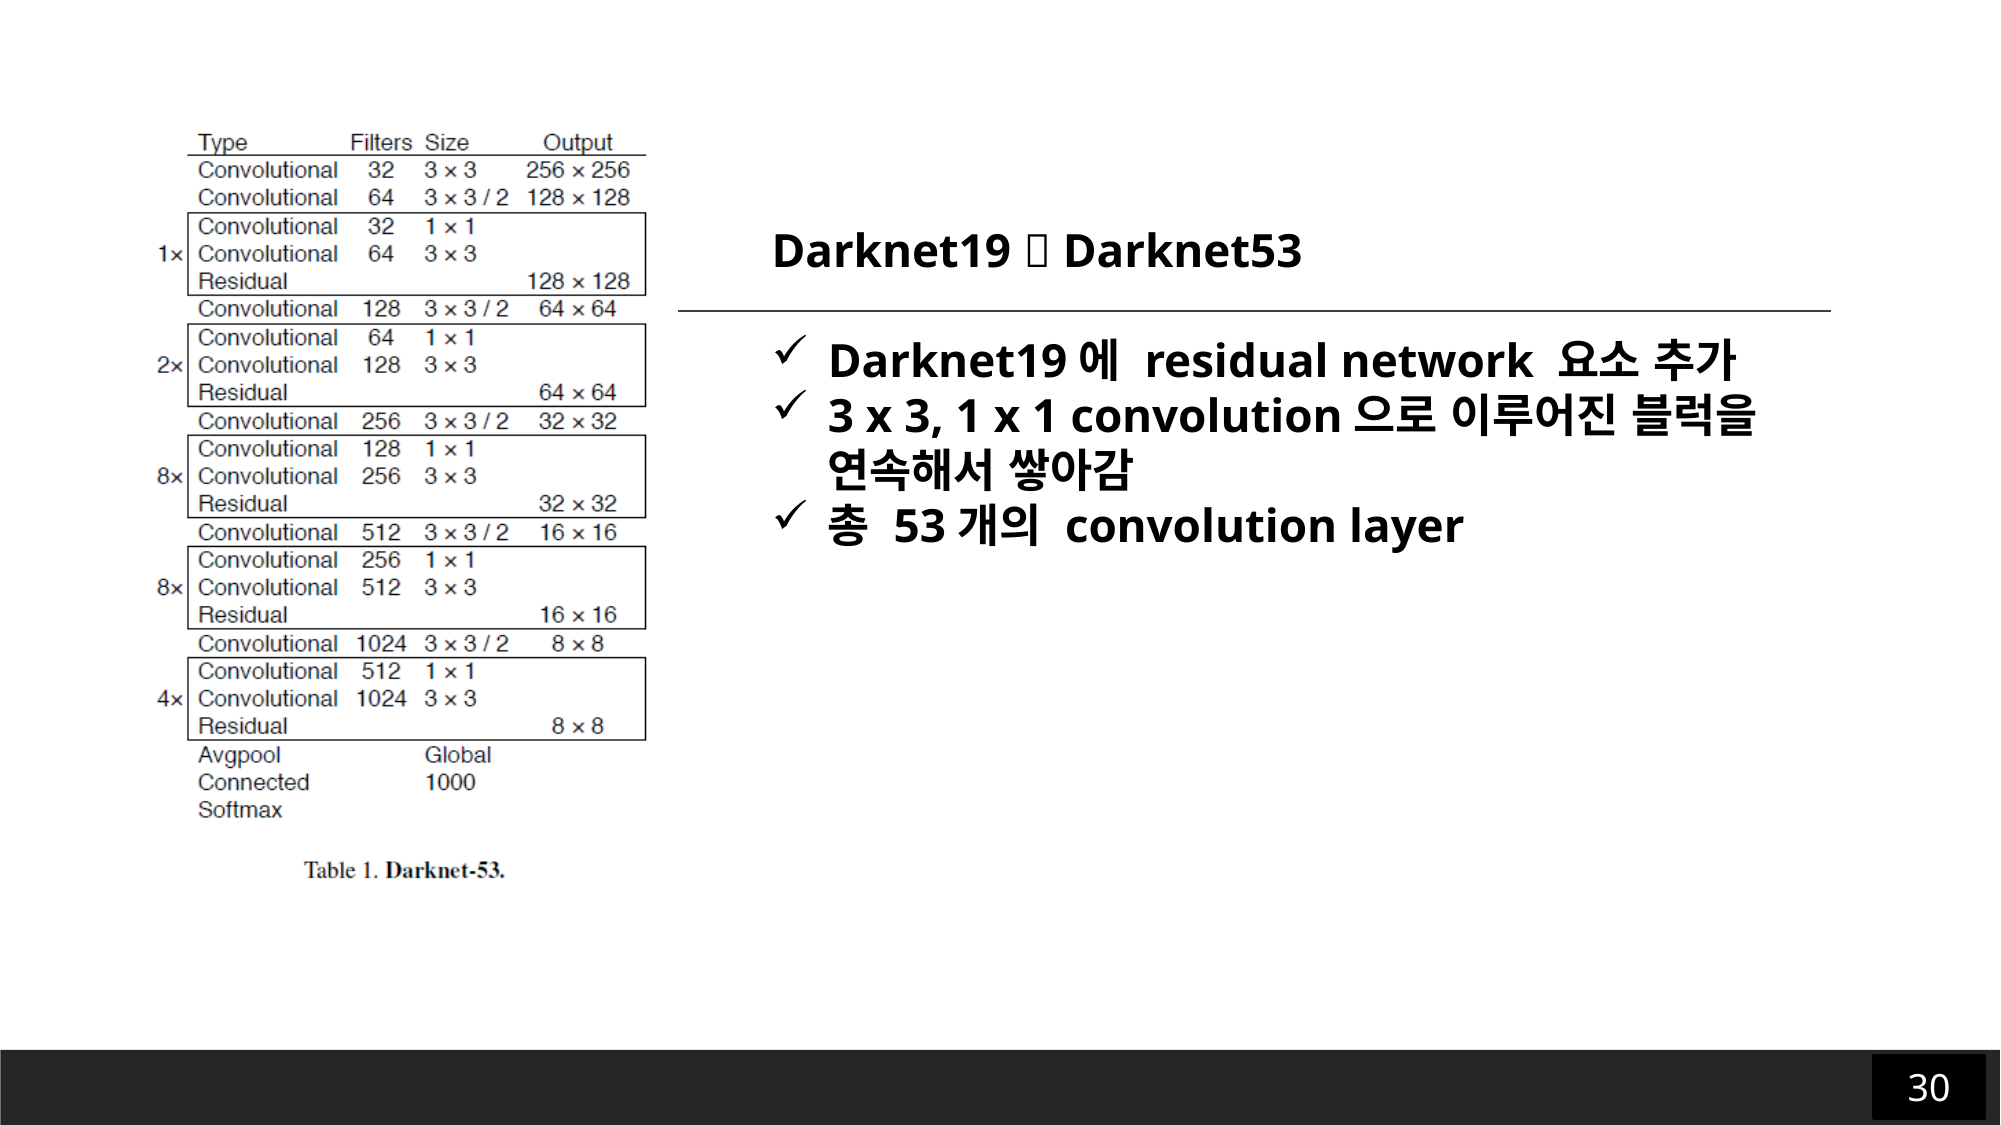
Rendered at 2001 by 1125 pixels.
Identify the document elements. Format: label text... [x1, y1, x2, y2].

text_box Darknet19  Darknet53 Darknet19에 residual network 요소 추가 3 x 3, 1 x 1 convolution으로 이루어진 블럭을 연속해서 쌓아감 총 53개의 convolution layer [756, 214, 1816, 560]
picture [116, 107, 679, 907]
text_box 30 [1872, 1054, 1986, 1120]
